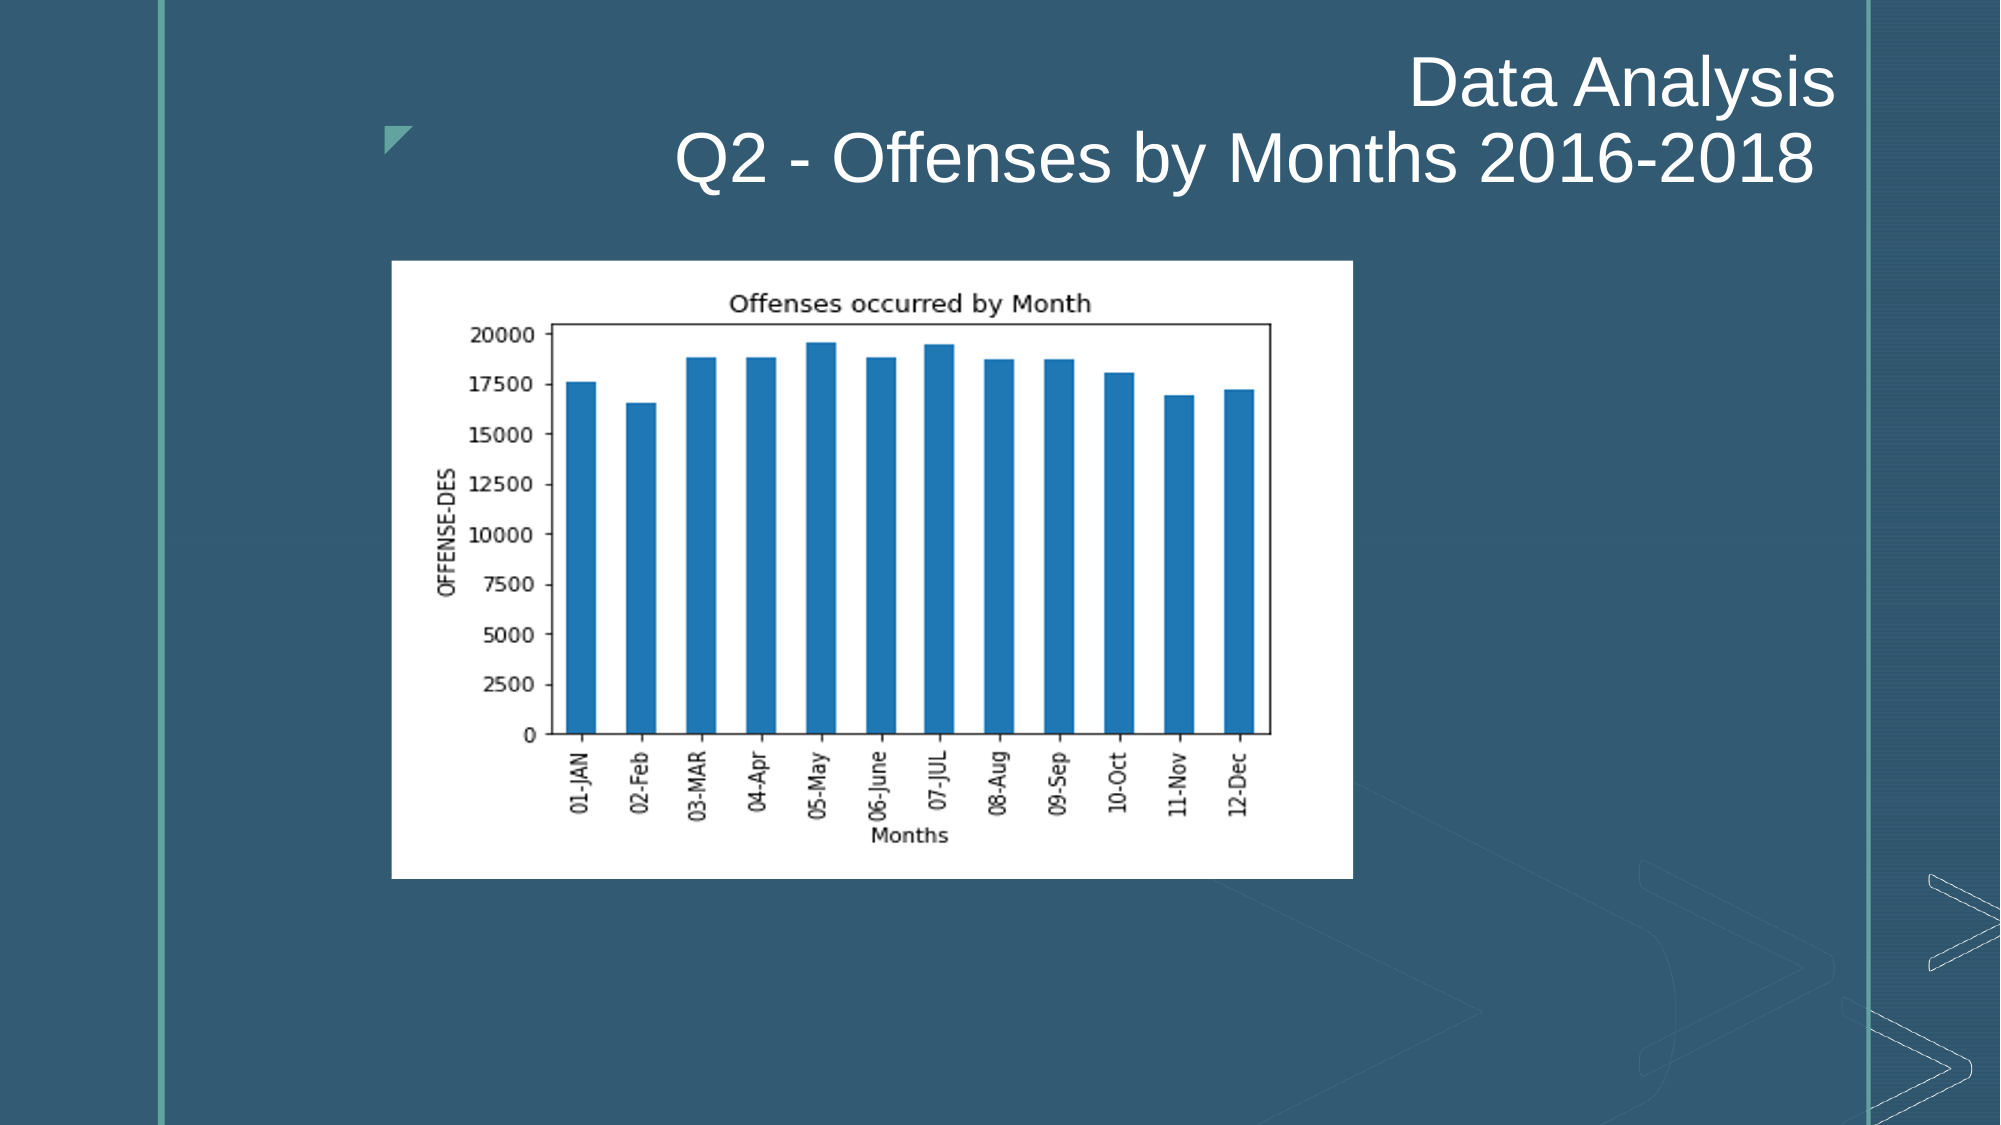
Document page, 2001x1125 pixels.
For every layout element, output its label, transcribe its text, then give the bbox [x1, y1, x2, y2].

picture [422, 279, 1284, 861]
text_box [391, 260, 1354, 879]
picture [1871, 0, 2000, 1125]
title Data Analysis Q2 - Offenses by Months 2016-2018 [283, 37, 1852, 227]
